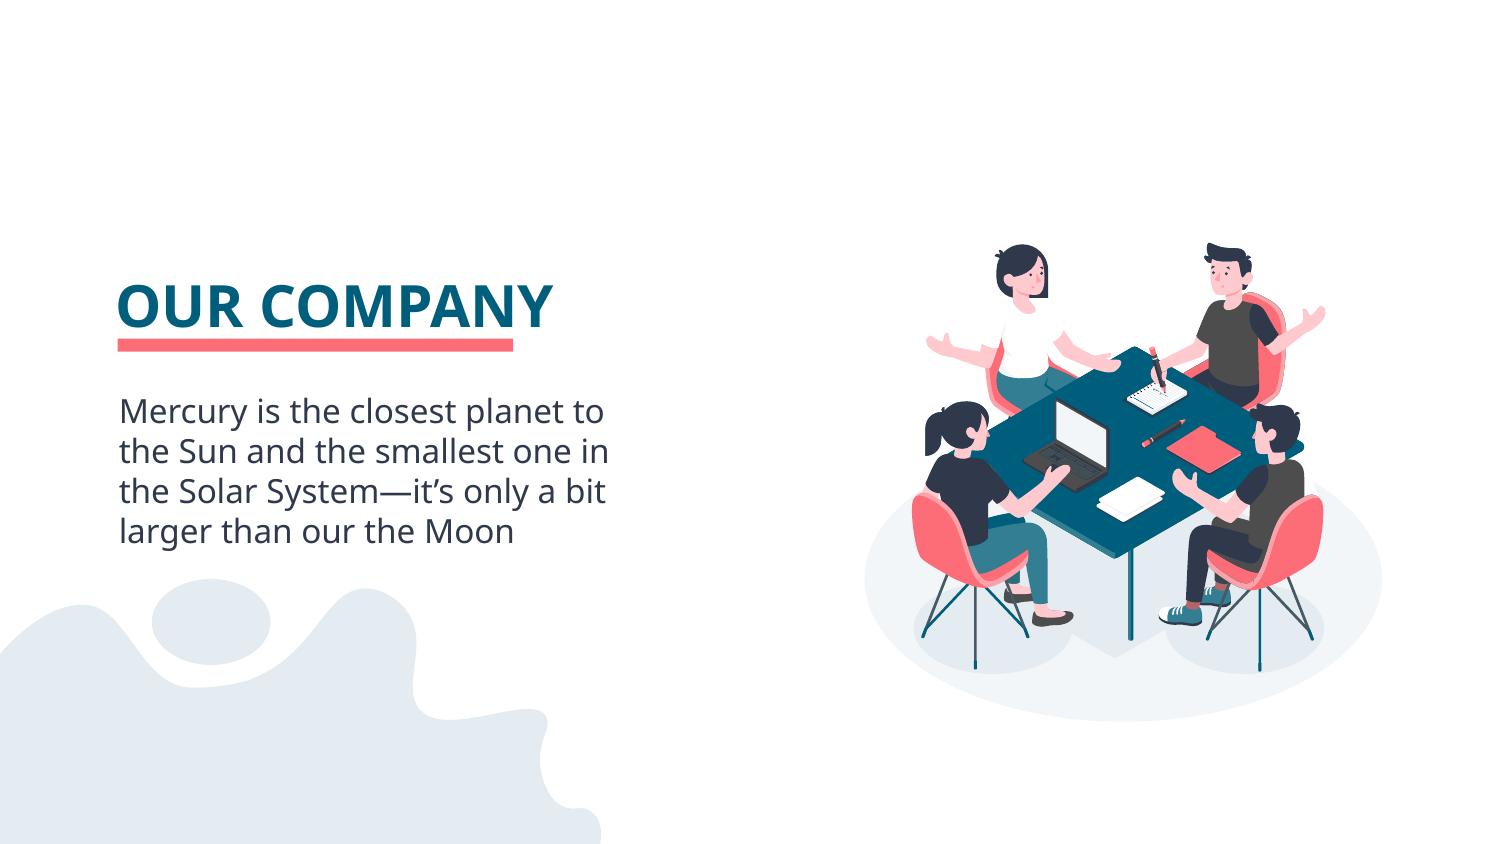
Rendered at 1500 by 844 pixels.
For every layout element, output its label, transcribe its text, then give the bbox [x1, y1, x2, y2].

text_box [864, 242, 1383, 722]
subtitle Mercury is the closest planet to the Sun and the smallest one in the Solar System—it’s only a bit larger than our the Moon [103, 375, 666, 572]
title OUR COMPANY [100, 272, 639, 336]
text_box [117, 338, 514, 352]
